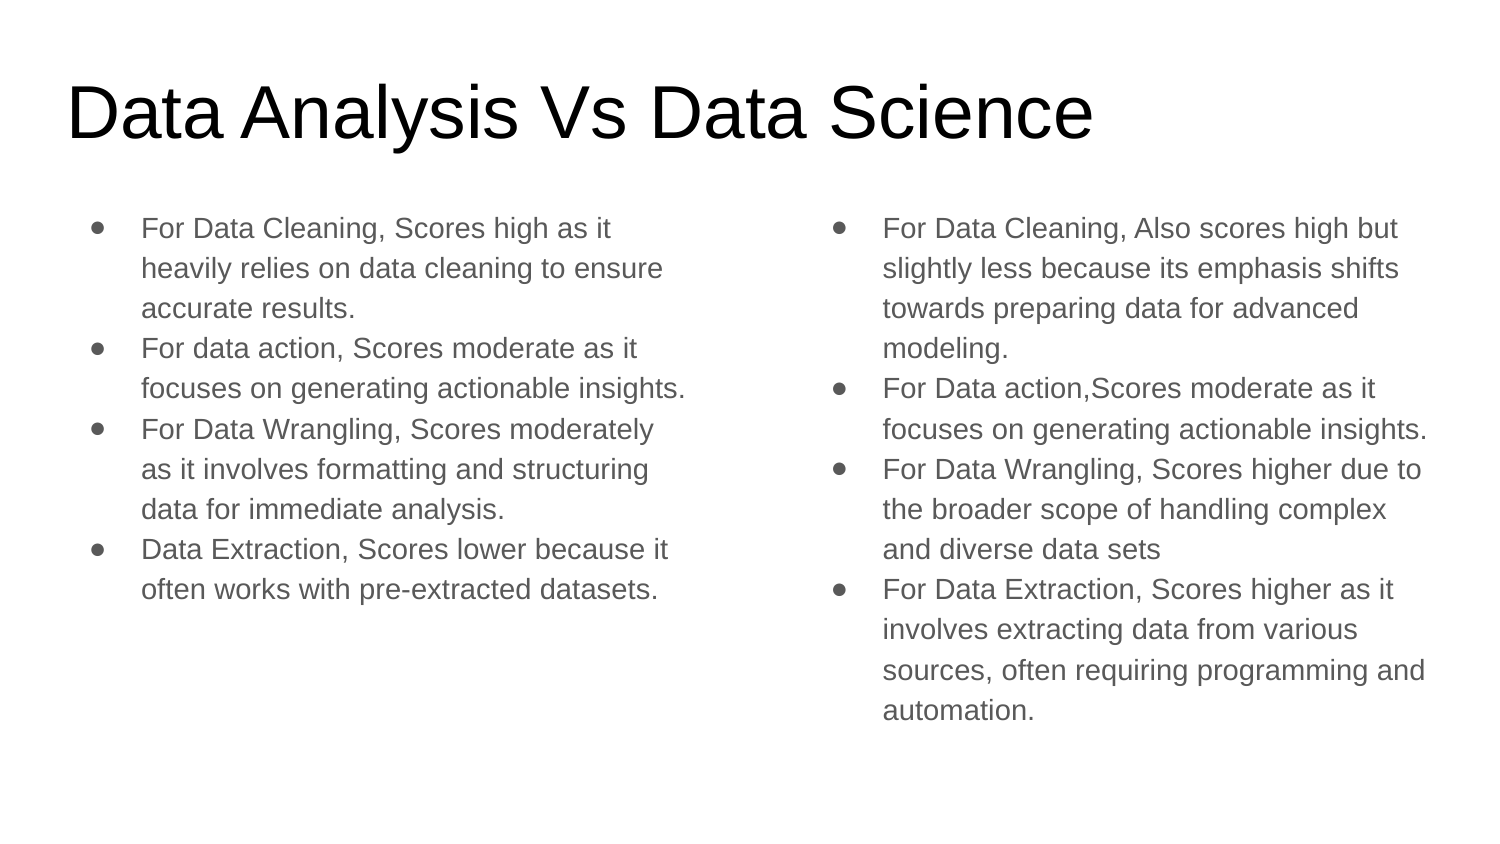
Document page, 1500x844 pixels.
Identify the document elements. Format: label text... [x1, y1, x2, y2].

list For Data Cleaning, Scores high as it heavily relies on data cleaning to ensure accurate results. For data action, Scores moderate as it focuses on generating actionable insights. For Data Wrangling, Scores moderately as it involves formatting and structuring data for immediate analysis. Data Extraction, Scores lower because it often works with pre-extracted datasets. [51, 189, 708, 750]
title Data Analysis Vs Data Science [51, 48, 1449, 167]
list For Data Cleaning, Also scores high but slightly less because its emphasis shifts towards preparing data for advanced modeling. For Data action,Scores moderate as it focuses on generating actionable insights. For Data Wrangling, Scores higher due to the broader scope of handling complex and diverse data sets For Data Extraction, Scores higher as it involves extracting data from various sources, often requiring programming and automation. [792, 189, 1449, 750]
